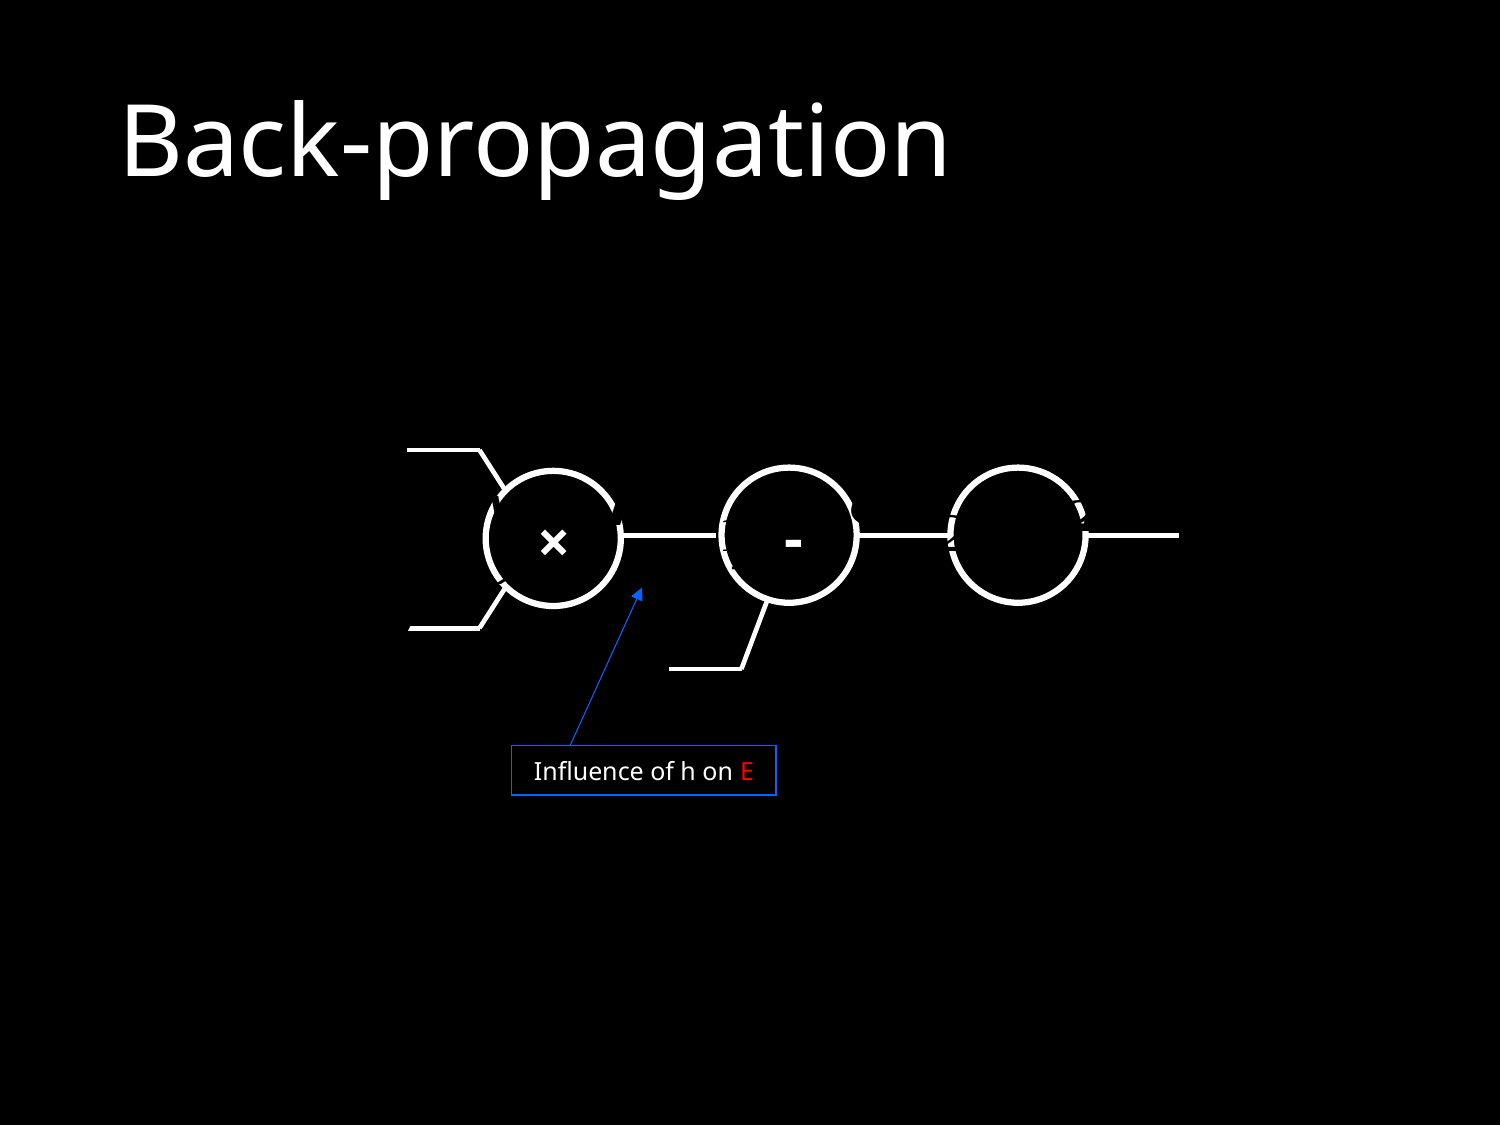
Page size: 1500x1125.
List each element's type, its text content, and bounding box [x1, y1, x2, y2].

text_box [511, 587, 777, 795]
title Back-propagation [103, 35, 1397, 253]
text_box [332, 390, 1179, 707]
